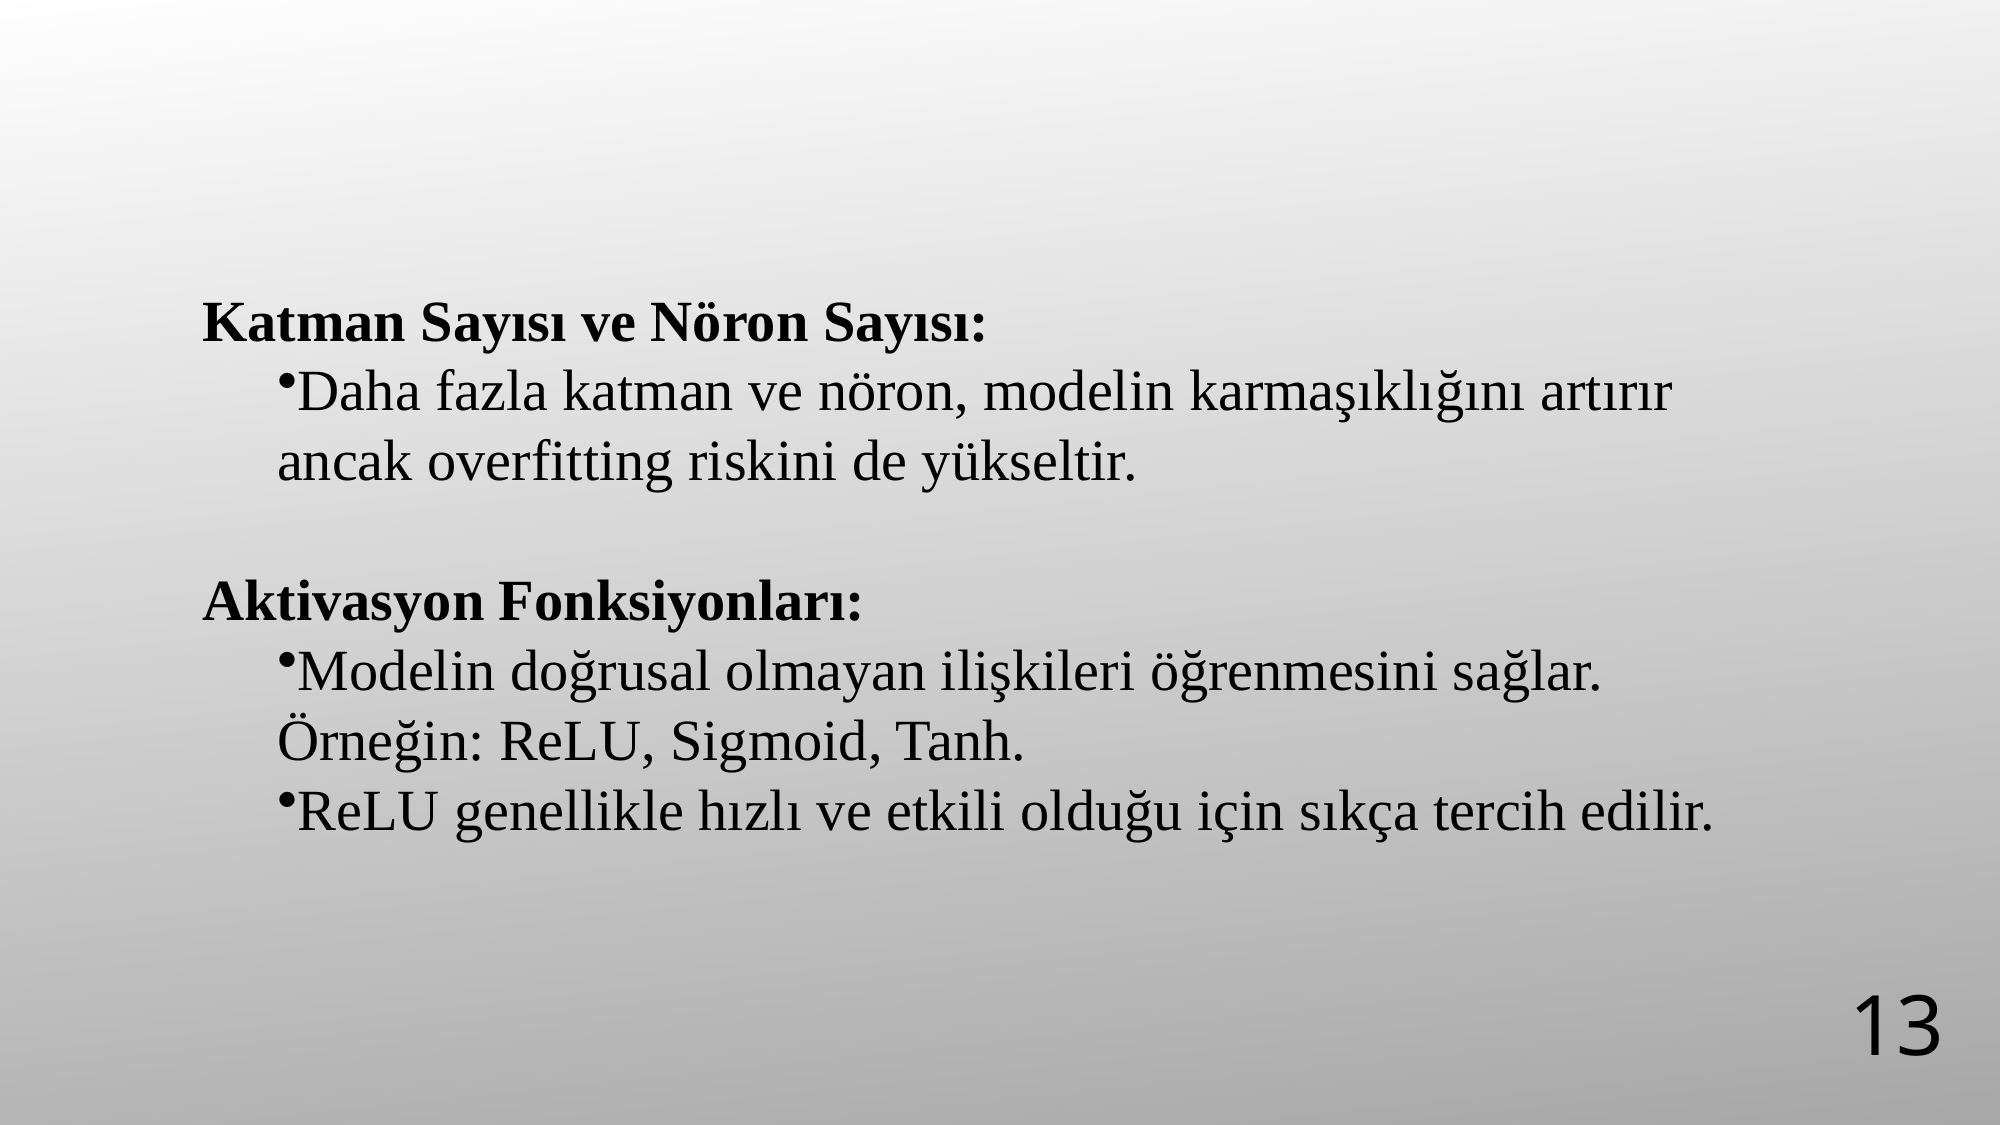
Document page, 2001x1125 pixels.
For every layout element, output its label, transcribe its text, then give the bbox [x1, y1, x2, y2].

slide_number 13 [1738, 965, 1960, 1103]
list Katman Sayısı ve Nöron Sayısı: Daha fazla katman ve nöron, modelin karmaşıklığını artırır ancak overfitting riskini de yükseltir. Aktivasyon Fonksiyonları: Modelin doğrusal olmayan ilişkileri öğrenmesini sağlar. Örneğin: ReLU, Sigmoid, Tanh. ReLU genellikle hızlı ve etkili olduğu için sıkça tercih edilir. [187, 275, 1813, 950]
